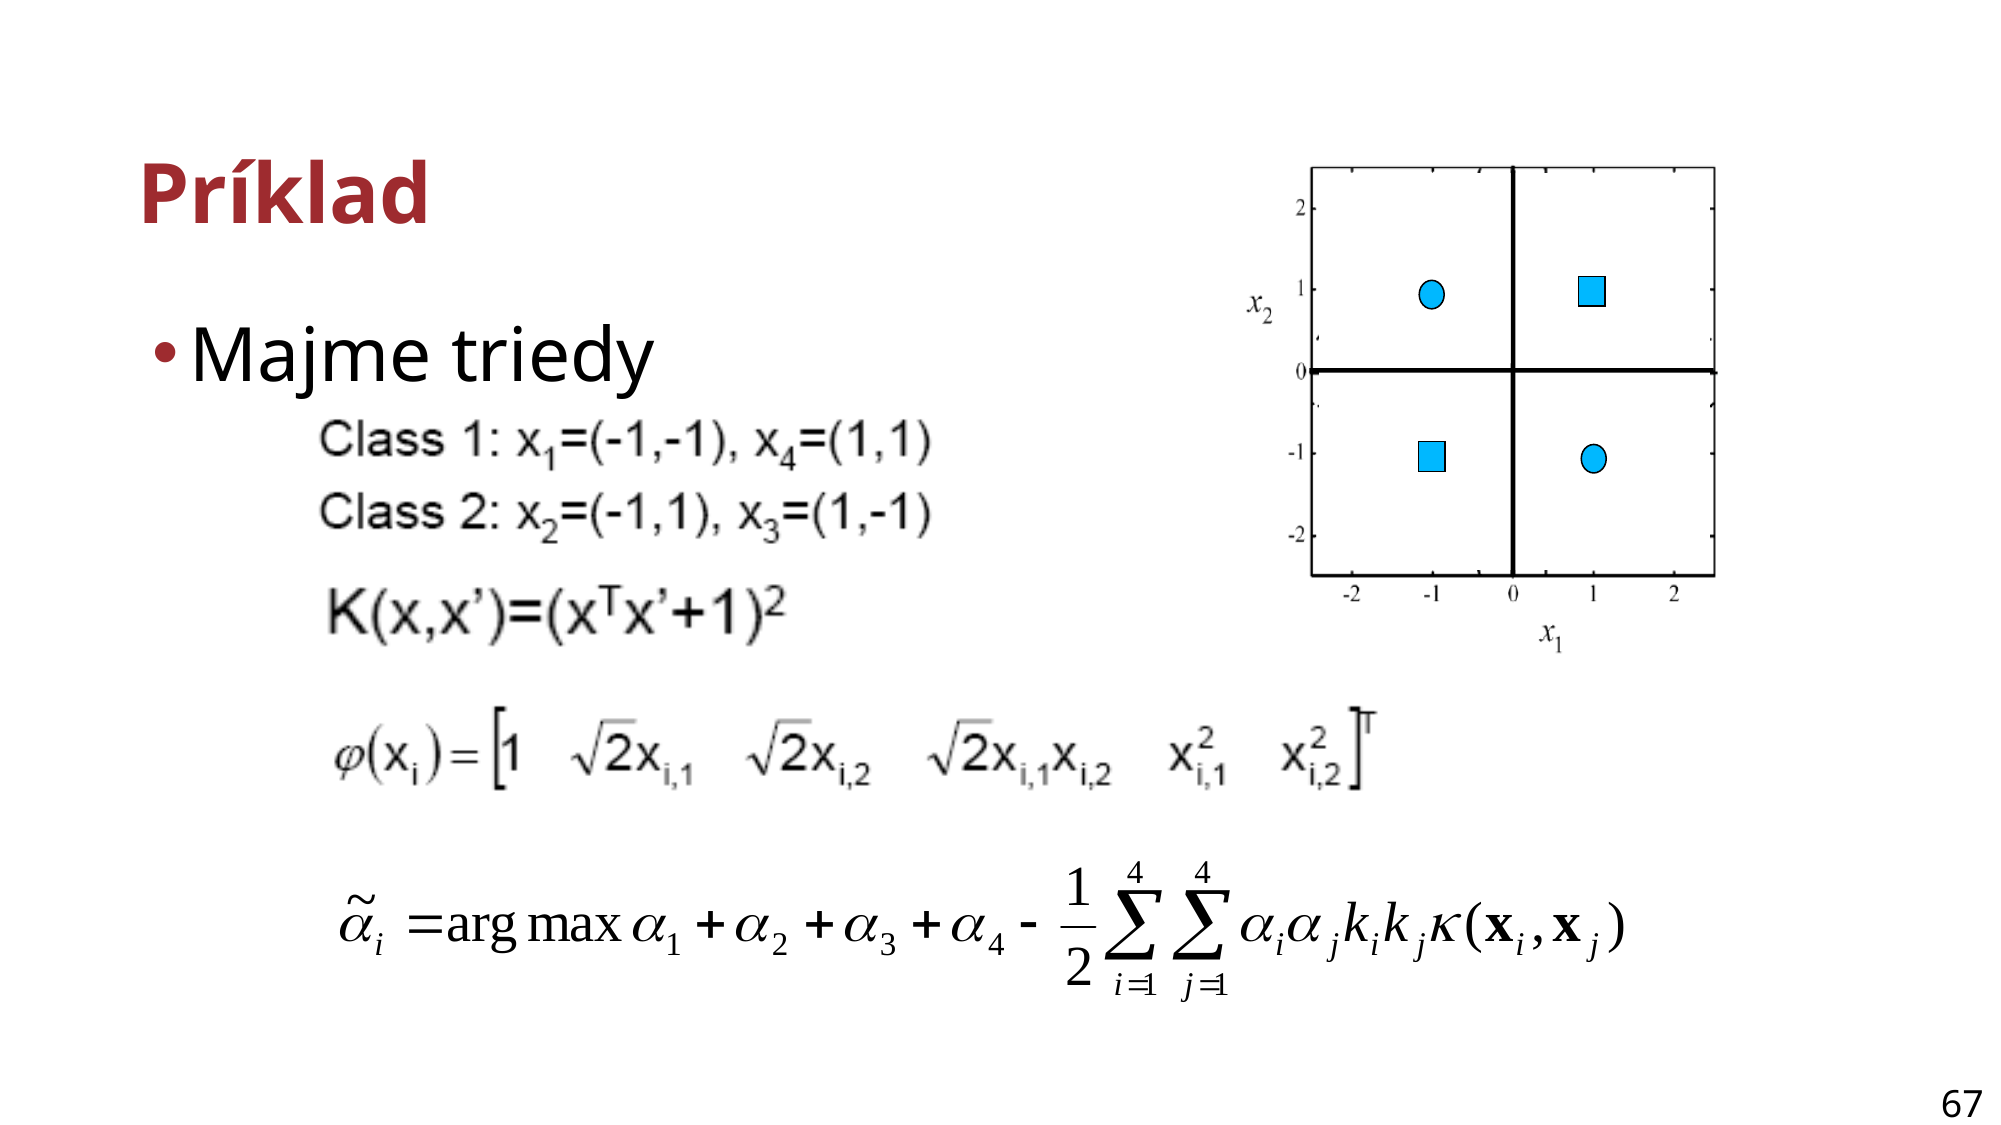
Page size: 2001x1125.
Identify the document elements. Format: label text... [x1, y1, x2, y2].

picture [311, 565, 1403, 827]
title Príklad [137, 116, 1717, 278]
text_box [1239, 148, 1731, 661]
list Majme triedy [137, 299, 1863, 930]
picture [303, 401, 954, 556]
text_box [330, 846, 1638, 1013]
